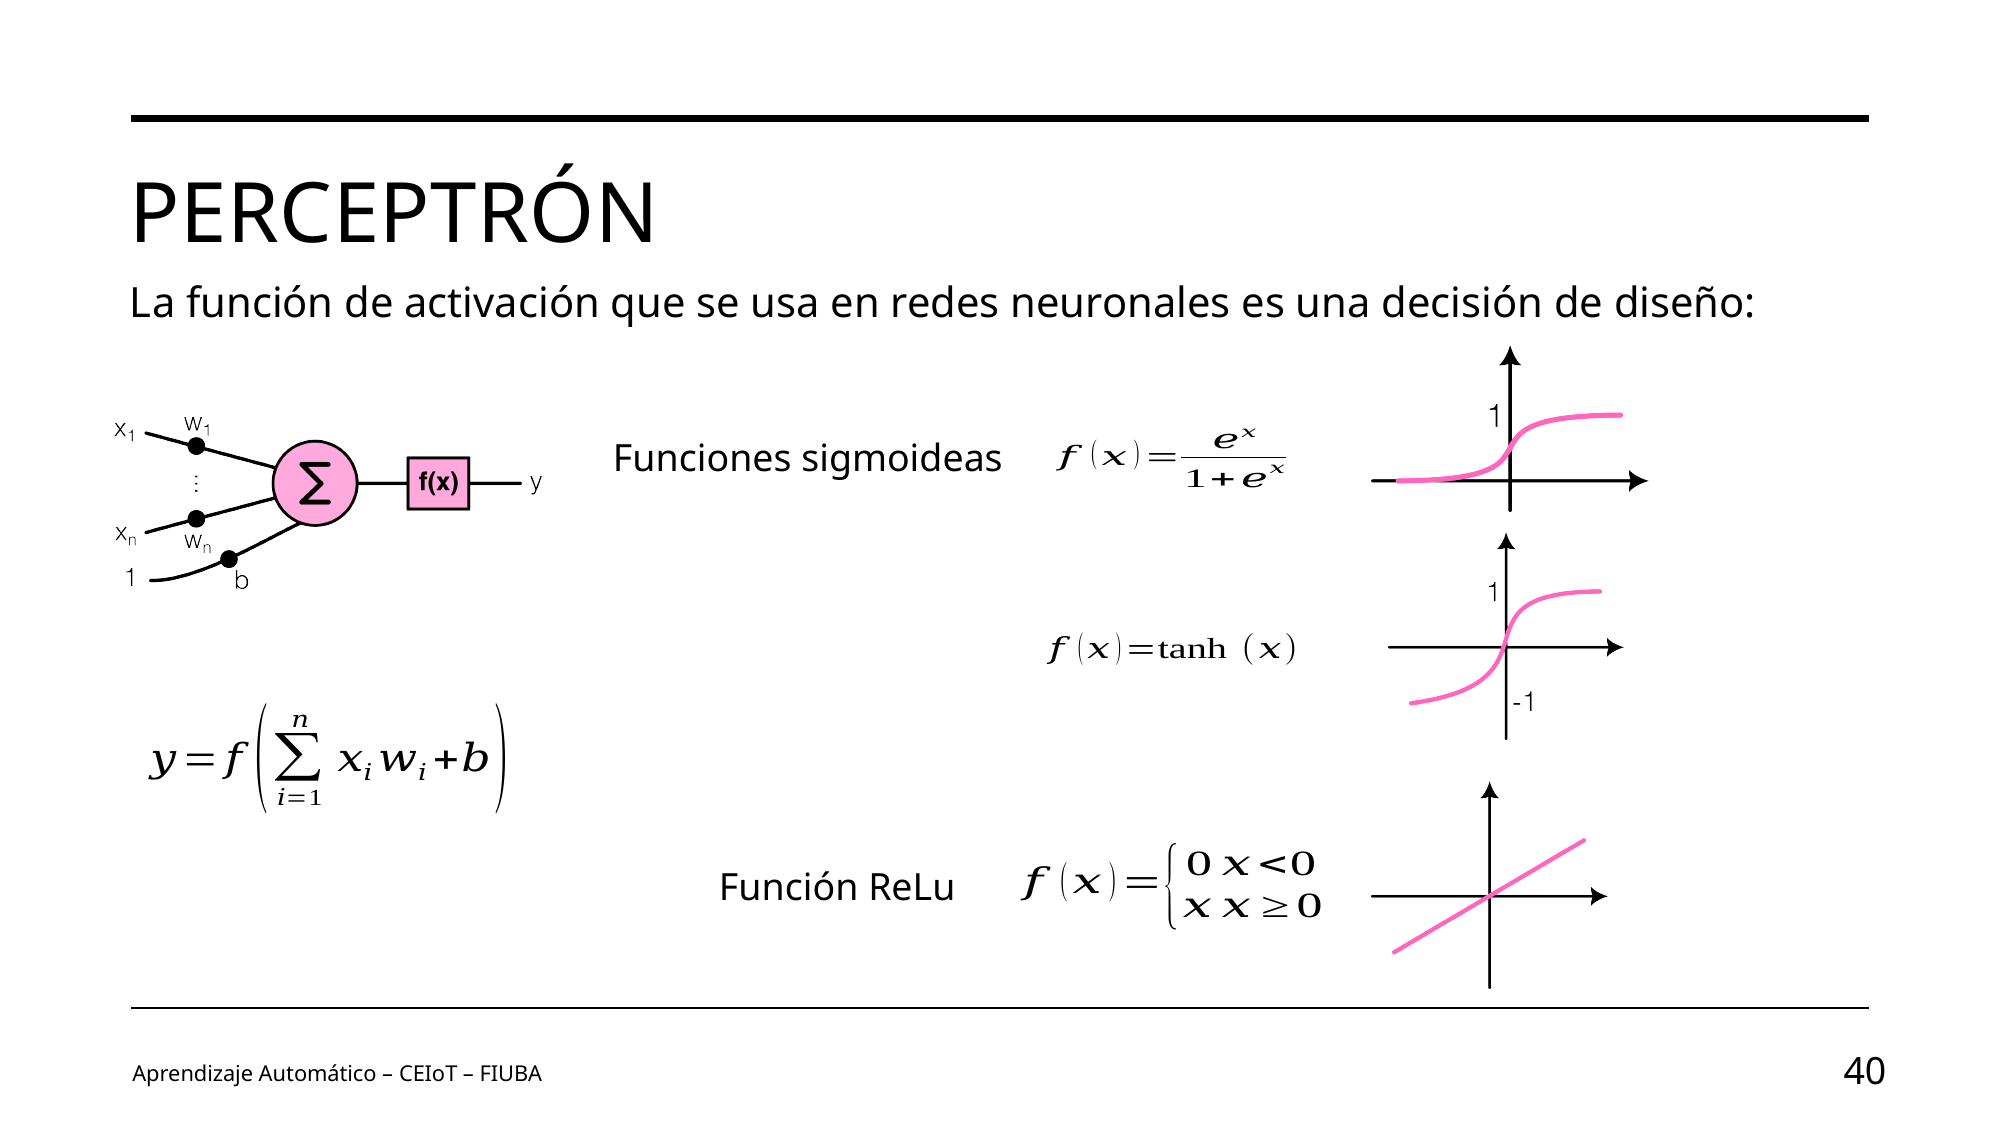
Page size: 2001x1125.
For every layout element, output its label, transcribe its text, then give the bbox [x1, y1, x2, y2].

picture [1371, 345, 1649, 512]
picture [1371, 781, 1608, 990]
text_box Función ReLu [704, 855, 971, 915]
picture [1388, 532, 1624, 740]
text_box Funciones sigmoideas [598, 427, 1018, 487]
picture [114, 417, 542, 589]
title Perceptrón [114, 151, 1869, 262]
list La función de activación que se usa en redes neuronales es una decisión de diseño: [114, 262, 1869, 990]
footer Aprendizaje Automático – CEIoT – FIUBA [117, 1042, 862, 1103]
slide_number 40 [1791, 1042, 1902, 1103]
